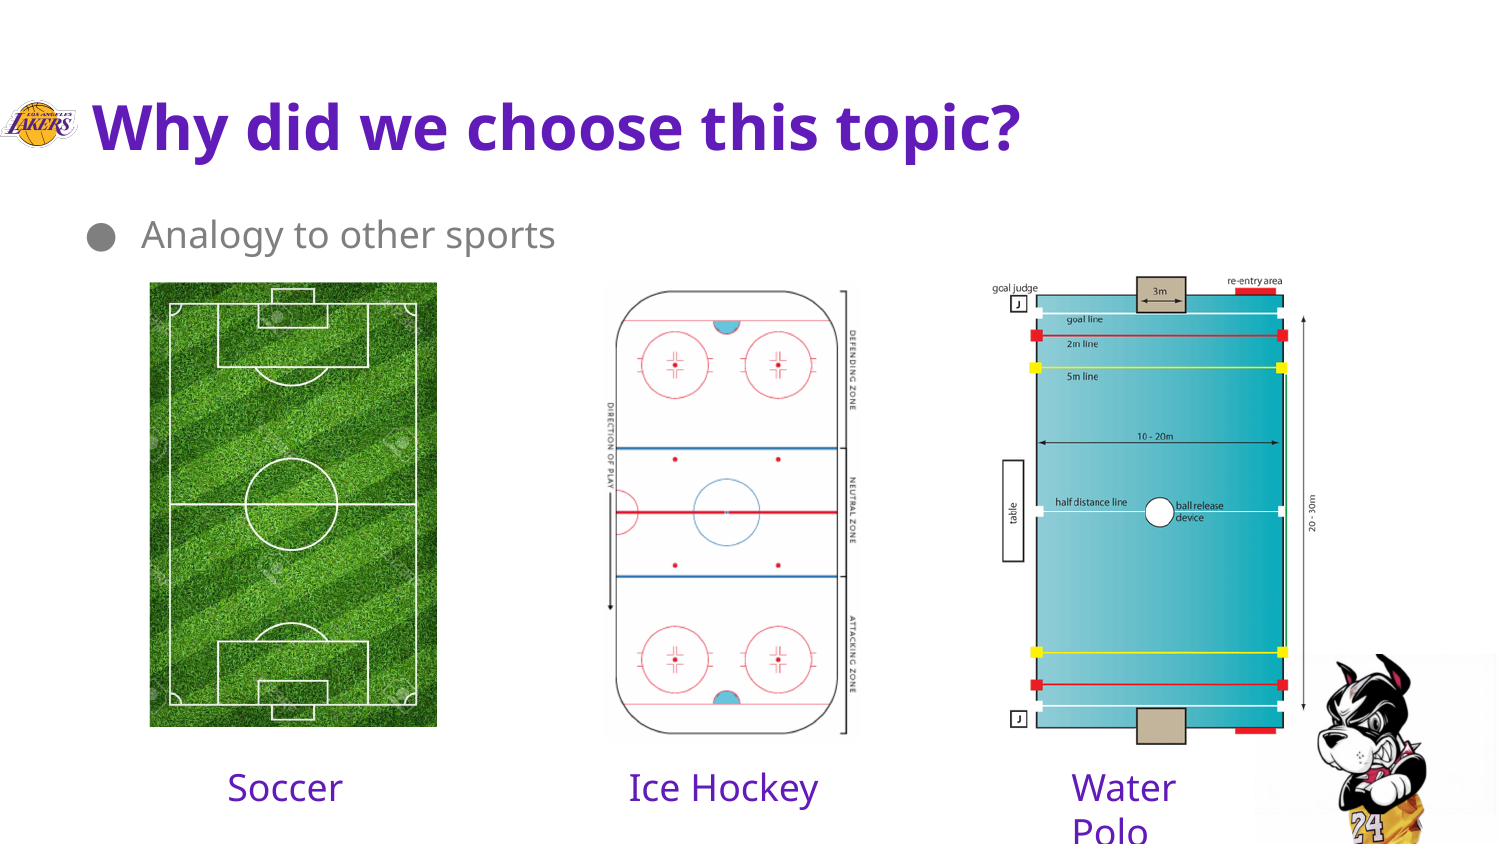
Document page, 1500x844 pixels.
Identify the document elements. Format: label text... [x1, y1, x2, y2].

picture [0, 99, 78, 149]
list Analogy to other sports [51, 189, 1449, 750]
picture [980, 270, 1500, 844]
title Why did we choose this topic? [77, 72, 1475, 176]
text_box Ice Hockey [613, 749, 850, 819]
text_box Soccer [212, 749, 374, 819]
text_box Water Polo [1056, 761, 1277, 819]
picture [70, 283, 962, 742]
